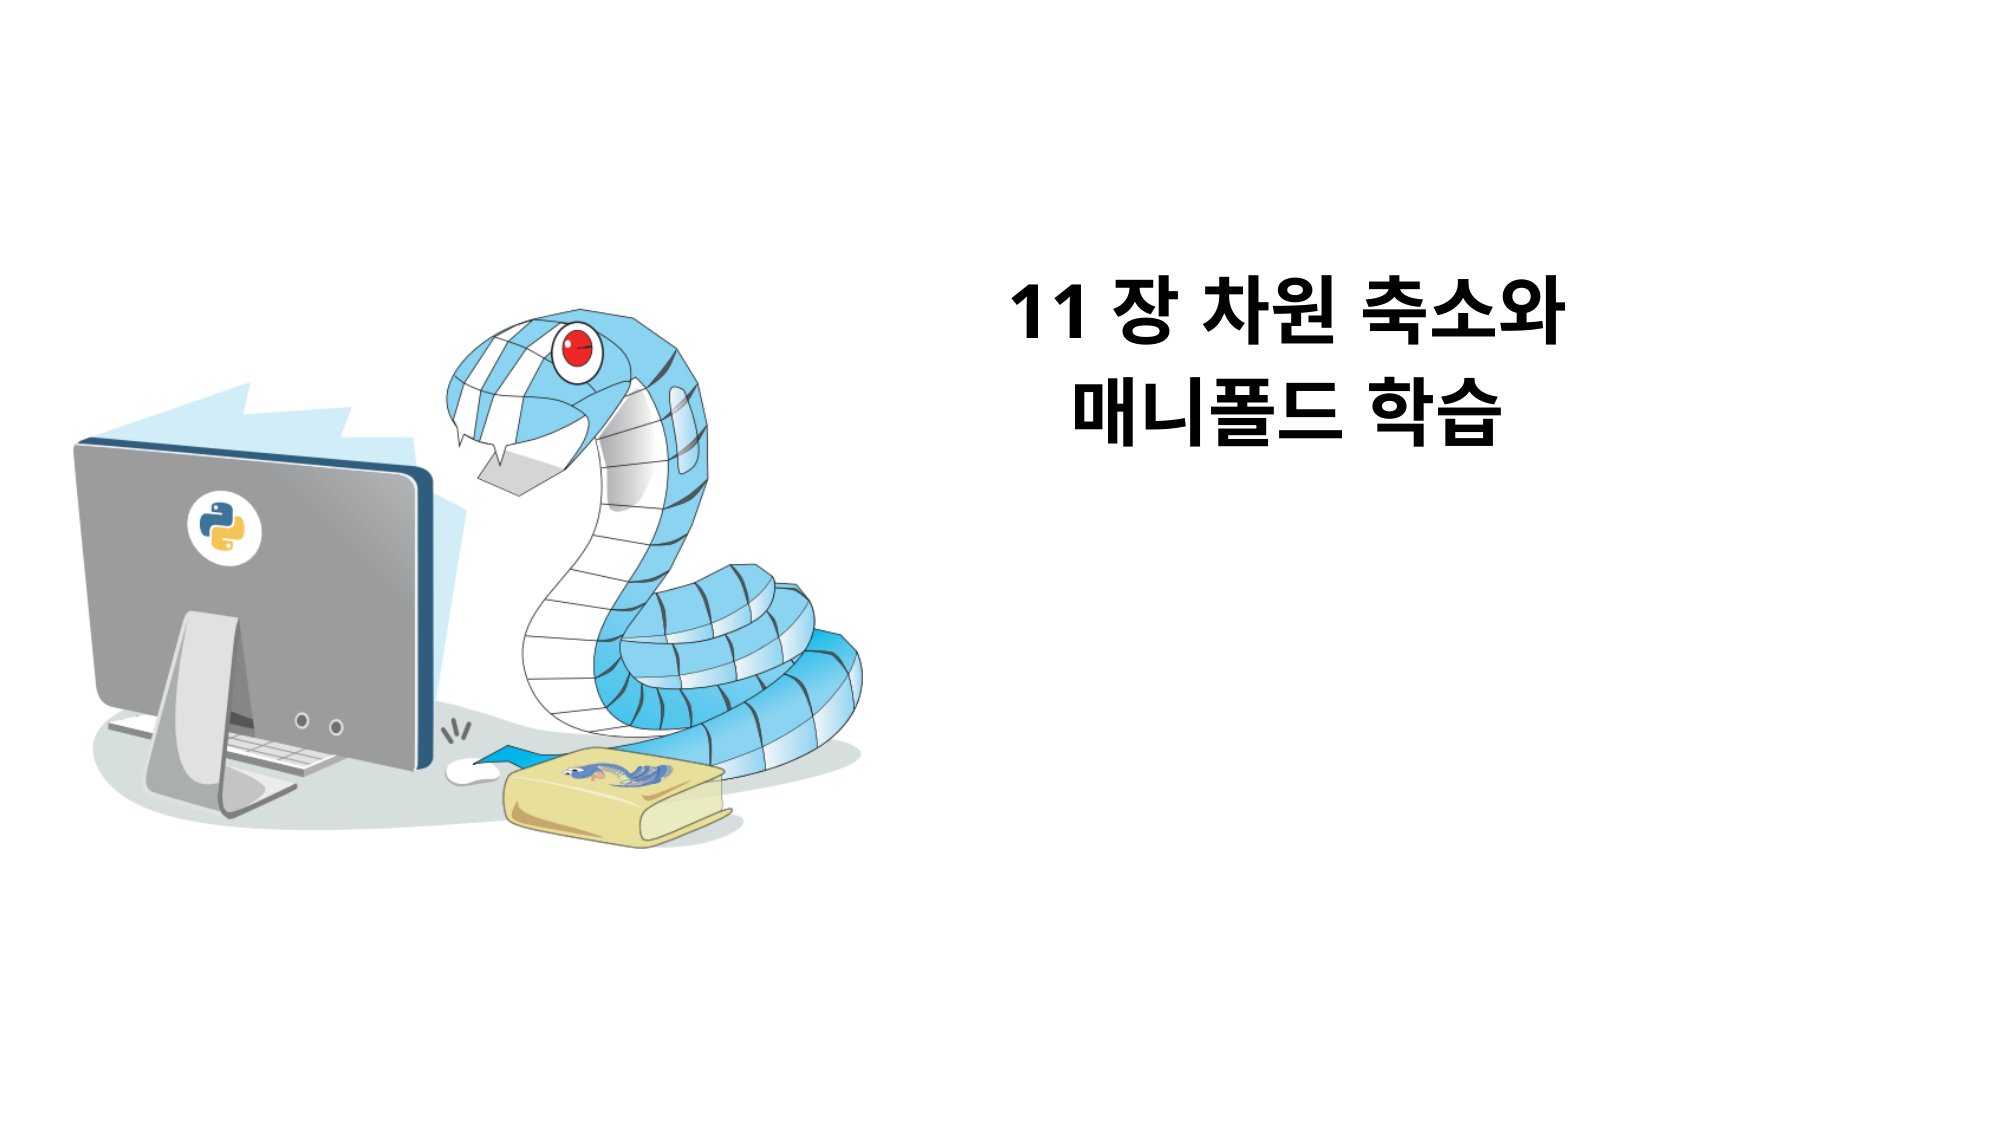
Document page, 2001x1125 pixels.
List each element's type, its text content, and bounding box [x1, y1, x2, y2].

picture [31, 258, 896, 862]
subtitle 11장 차원 축소와 매니폴드 학습 [758, 184, 1818, 465]
